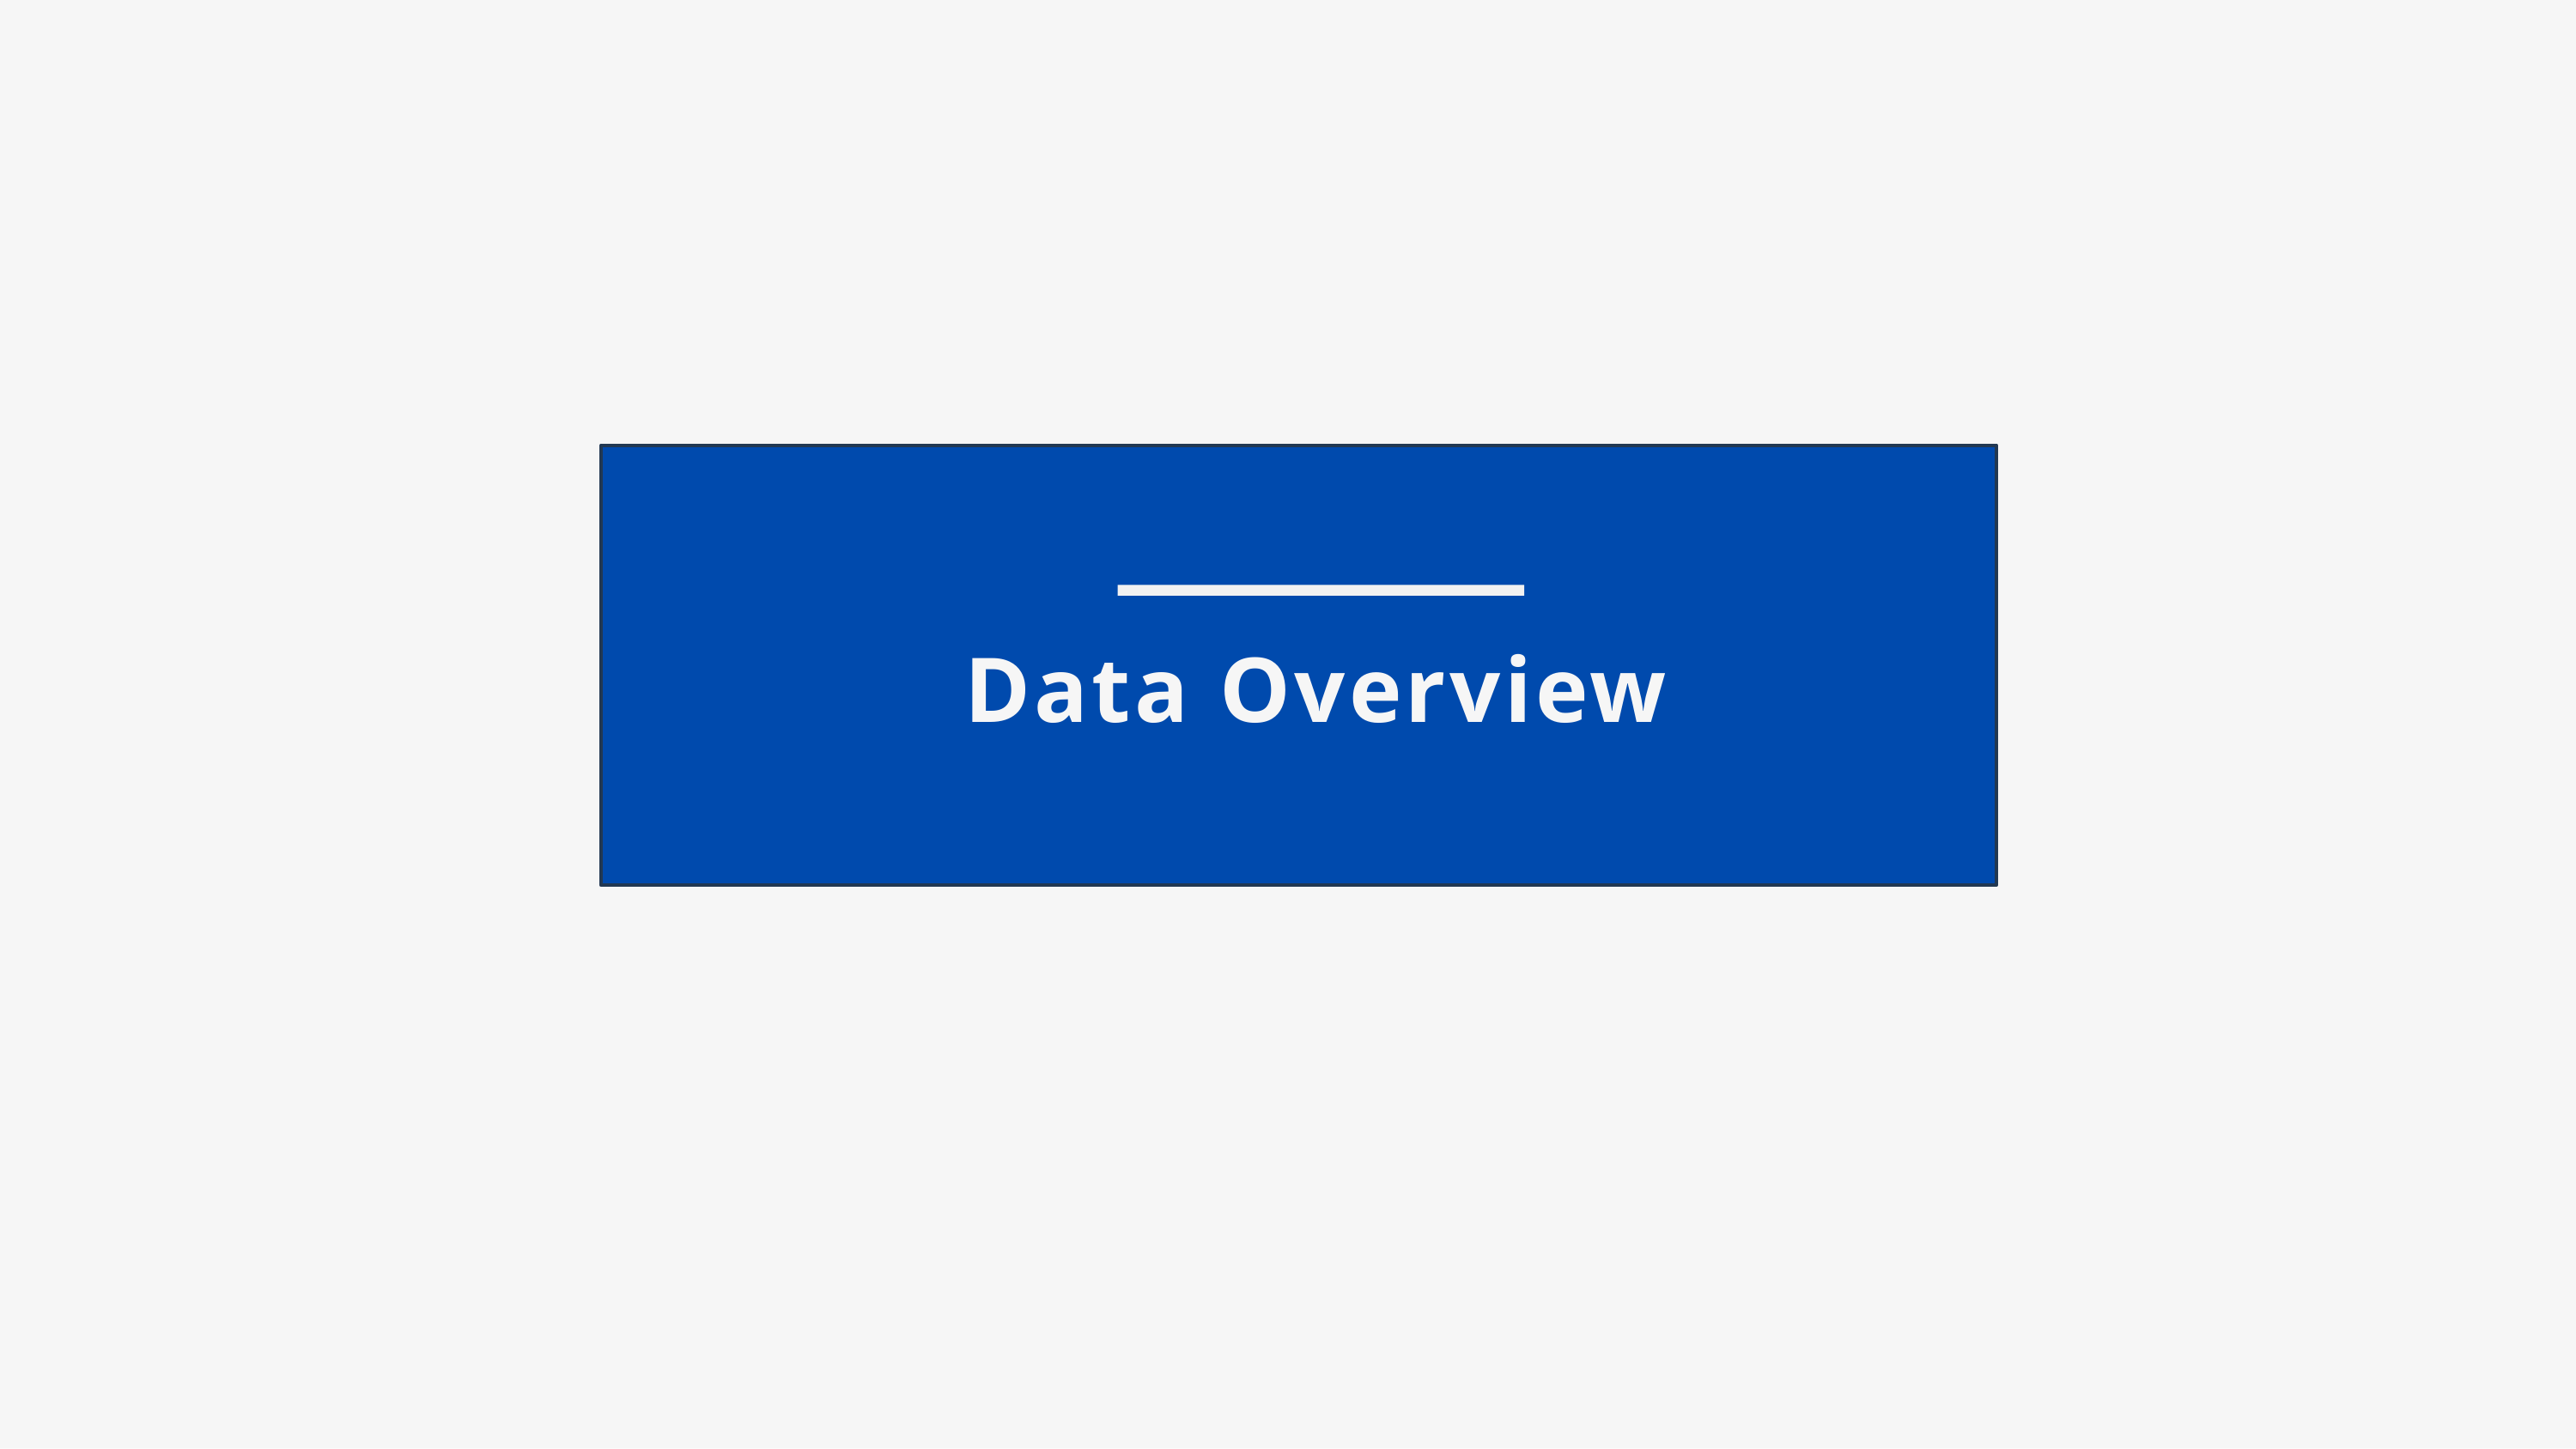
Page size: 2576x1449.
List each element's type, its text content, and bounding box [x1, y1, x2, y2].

text_box [0, 0, 2576, 1449]
text_box Data Overview [858, 587, 1774, 741]
text_box [599, 444, 1998, 887]
text_box [1115, 583, 1526, 597]
